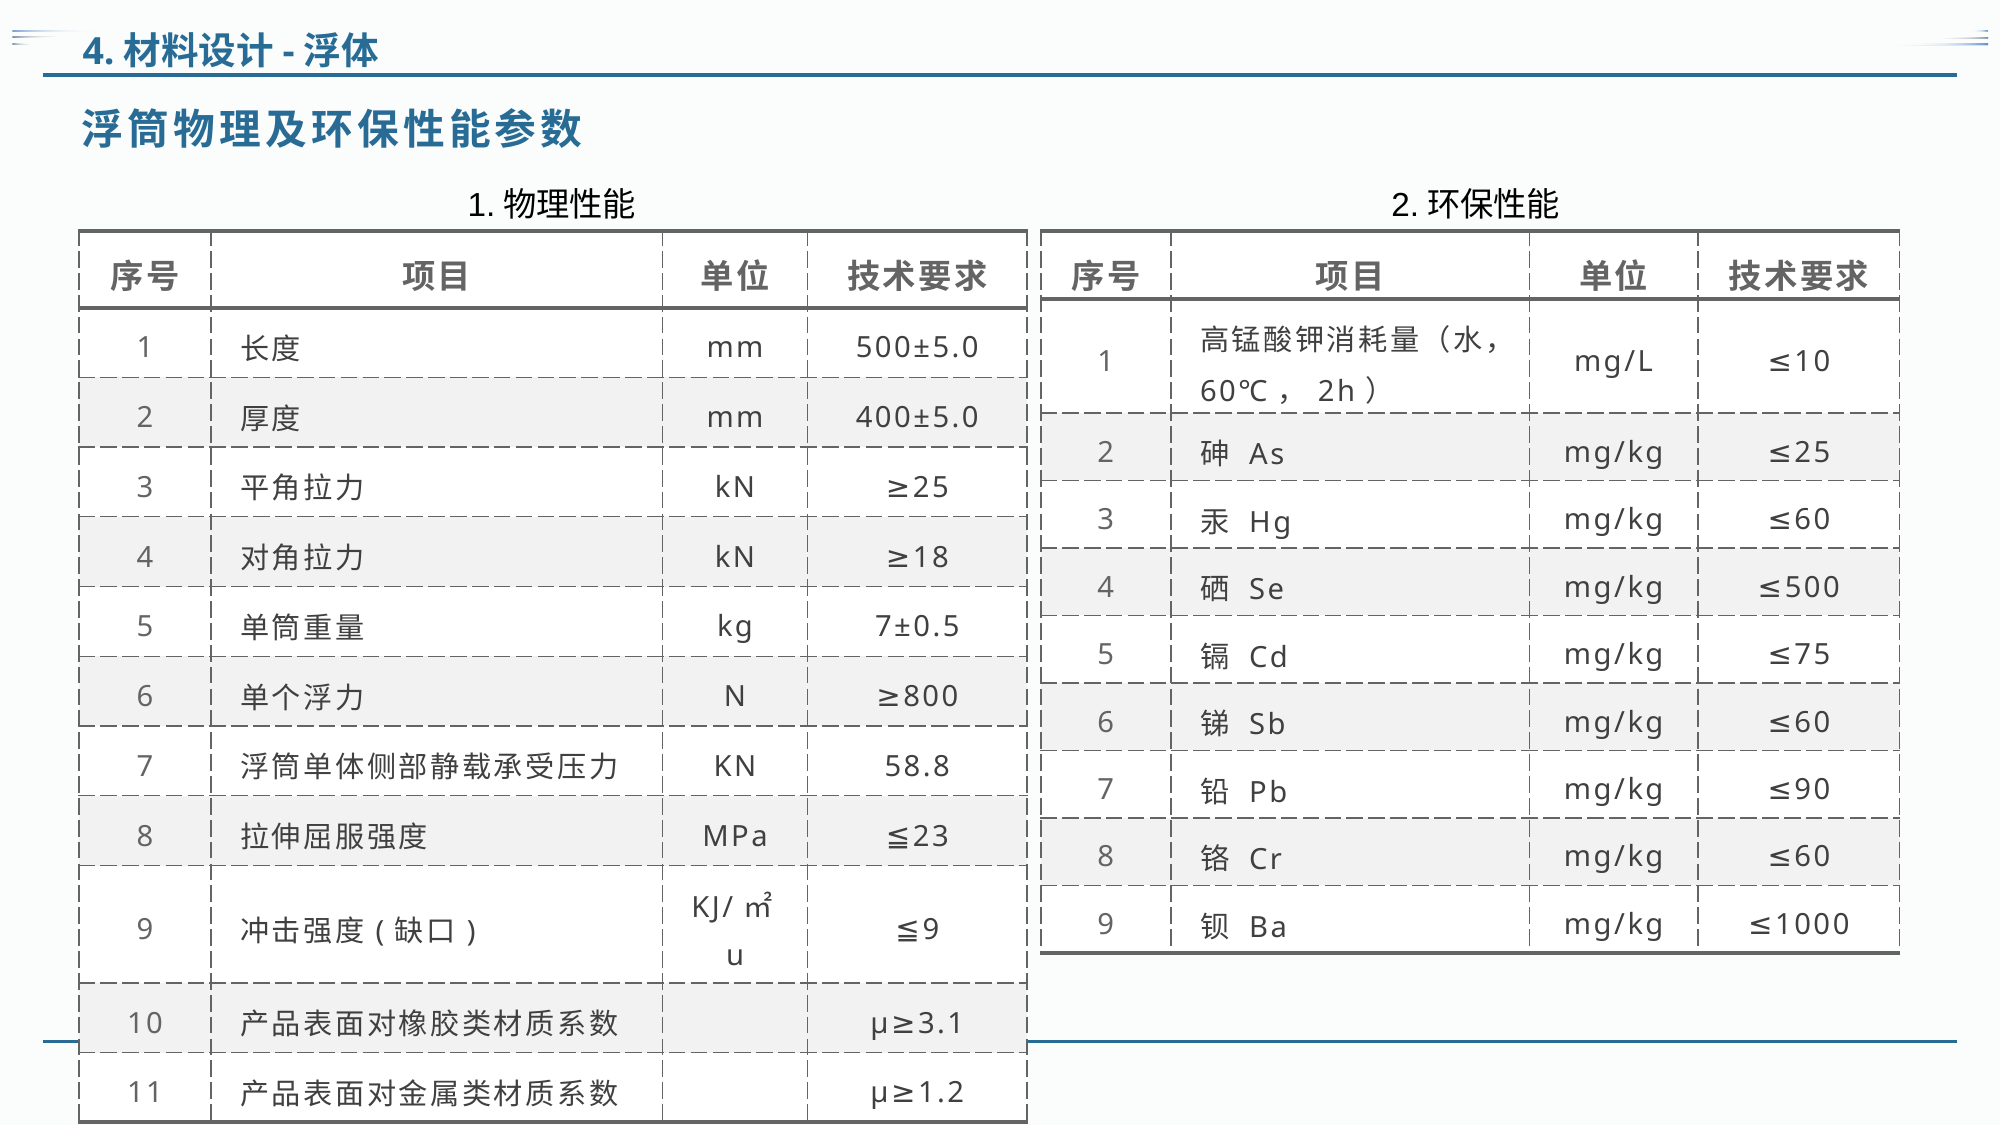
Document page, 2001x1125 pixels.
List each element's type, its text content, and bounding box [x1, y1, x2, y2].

table_cell ≤90 [1698, 750, 1900, 818]
table_cell 58.8 [808, 726, 1027, 796]
table_cell kN [662, 447, 808, 517]
table_cell 8 [79, 796, 211, 866]
text_box 1.物理性能 [452, 175, 691, 231]
table_cell 高锰酸钾消耗量（水，60℃，2h） [1171, 301, 1529, 413]
table_cell 8 [1041, 818, 1171, 885]
table_cell 5 [79, 587, 211, 656]
table_cell 10 [79, 983, 211, 1053]
table_header 项目 [211, 233, 662, 306]
table_header 技术要求 [808, 233, 1027, 306]
table_cell 7±0.5 [808, 587, 1027, 656]
table_cell ≤60 [1698, 480, 1900, 548]
table_cell 钡 Ba [1171, 885, 1529, 951]
table_cell mg/kg [1529, 615, 1698, 683]
table_cell 400±5.0 [808, 377, 1027, 447]
table_cell ≥25 [808, 447, 1027, 517]
table_cell μ≥1.2 [808, 1053, 1027, 1120]
table_cell ≦23 [808, 796, 1027, 866]
table_cell mg/kg [1529, 683, 1698, 750]
table_cell kN [662, 517, 808, 587]
table_cell kg [662, 587, 808, 656]
table_header 序号 [79, 233, 211, 306]
table_cell 对角拉力 [211, 517, 662, 587]
table_cell 冲击强度(缺口) [211, 866, 662, 983]
table_cell 汞 Hg [1171, 480, 1529, 548]
table_cell ≤1000 [1698, 885, 1900, 951]
text_box 2.环保性能 [1376, 175, 1615, 231]
picture [1881, 0, 2000, 75]
table_cell ≤60 [1698, 683, 1900, 750]
table_cell ≥18 [808, 517, 1027, 587]
table_header 技术要求 [1698, 233, 1900, 297]
table_cell ≦9 [808, 866, 1027, 983]
table_cell ≤75 [1698, 615, 1900, 683]
table_cell 6 [1041, 683, 1171, 750]
table_cell 3 [79, 447, 211, 517]
table_cell 硒 Se [1171, 548, 1529, 615]
table_cell 7 [1041, 750, 1171, 818]
table_cell N [662, 656, 808, 726]
table_cell 7 [79, 726, 211, 796]
table_cell mg/kg [1529, 885, 1698, 951]
table_cell mg/kg [1529, 750, 1698, 818]
table_cell 锑 Sb [1171, 683, 1529, 750]
table_cell 砷 As [1171, 413, 1529, 480]
table_cell ≥800 [808, 656, 1027, 726]
table_cell ≤10 [1698, 301, 1900, 413]
table_cell ≤60 [1698, 818, 1900, 885]
table_cell 长度 [211, 310, 662, 377]
table_header 序号 [1041, 233, 1171, 297]
table_cell 产品表面对金属类材质系数 [211, 1053, 662, 1120]
table_cell 4 [1041, 548, 1171, 615]
table_cell 镉 Cd [1171, 615, 1529, 683]
table_cell MPa [662, 796, 808, 866]
table_cell [662, 983, 808, 1053]
table_cell 1 [79, 310, 211, 377]
table_cell mg/kg [1529, 818, 1698, 885]
table_cell 9 [79, 866, 211, 983]
table_cell 3 [1041, 480, 1171, 548]
text_box 4.材料设计-浮体 [119, 29, 470, 75]
table_cell μ≥3.1 [808, 983, 1027, 1053]
table_cell 拉伸屈服强度 [211, 796, 662, 866]
table_cell 500±5.0 [808, 310, 1027, 377]
table_cell 11 [79, 1053, 211, 1120]
table_cell mg/kg [1529, 413, 1698, 480]
table_cell 单筒重量 [211, 587, 662, 656]
table_cell mg/L [1529, 301, 1698, 413]
table_header 项目 [1171, 233, 1529, 297]
table_cell [662, 1053, 808, 1120]
table_cell KN [662, 726, 808, 796]
table_cell 2 [1041, 413, 1171, 480]
table_cell 5 [1041, 615, 1171, 683]
text_box 浮筒物理及环保性能参数 [66, 80, 744, 176]
table_cell 产品表面对橡胶类材质系数 [211, 983, 662, 1053]
table_cell ≤500 [1698, 548, 1900, 615]
table_cell 6 [79, 656, 211, 726]
table_cell 厚度 [211, 377, 662, 447]
picture [0, 0, 119, 75]
table_cell 单个浮力 [211, 656, 662, 726]
table_header 单位 [662, 233, 808, 306]
table_cell mm [662, 310, 808, 377]
table_cell KJ/㎡u [662, 866, 808, 983]
table_cell ≤25 [1698, 413, 1900, 480]
table_cell 平角拉力 [211, 447, 662, 517]
table_cell 4 [79, 517, 211, 587]
table_cell 2 [79, 377, 211, 447]
table_header 单位 [1529, 233, 1698, 297]
table_cell 浮筒单体侧部静载承受压力 [211, 726, 662, 796]
table_cell mg/kg [1529, 548, 1698, 615]
table_cell 铅 Pb [1171, 750, 1529, 818]
table_cell mm [662, 377, 808, 447]
table_cell 铬 Cr [1171, 818, 1529, 885]
table_cell 1 [1041, 301, 1171, 413]
table_cell mg/kg [1529, 480, 1698, 548]
table_cell 9 [1041, 885, 1171, 951]
